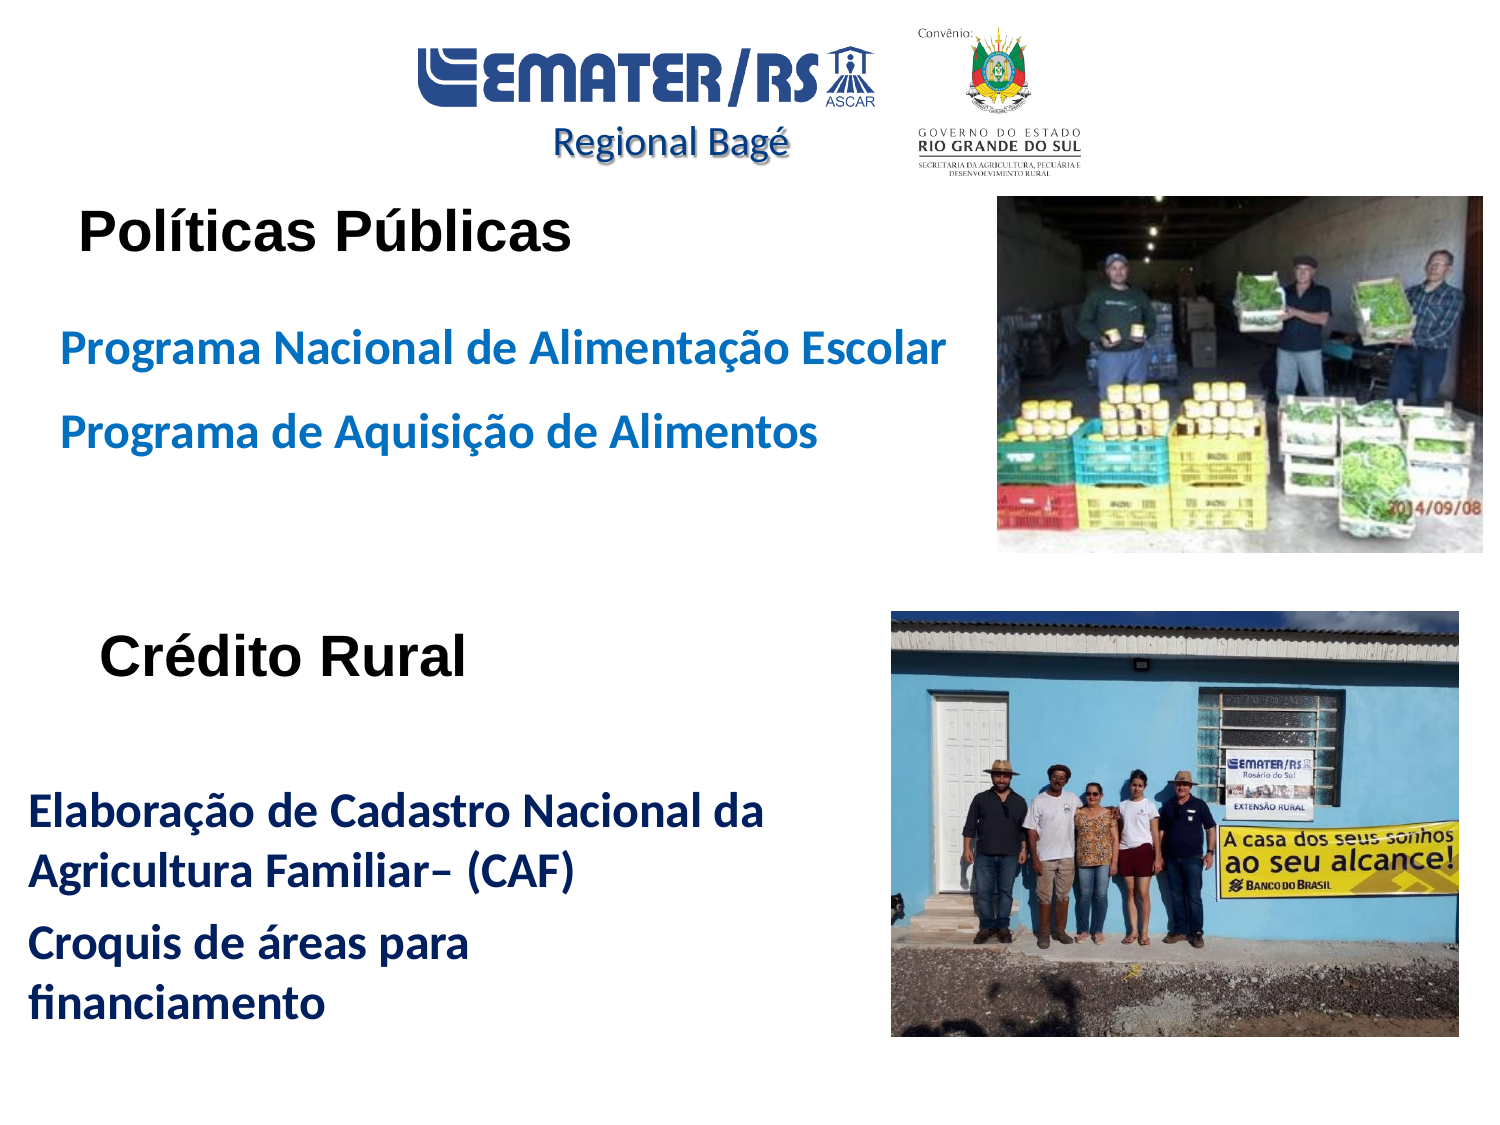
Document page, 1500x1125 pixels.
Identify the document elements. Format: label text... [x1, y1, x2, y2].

picture [997, 195, 1483, 554]
picture [418, 27, 1082, 176]
text_box Programa Nacional de Alimentação Escolar Programa de Aquisição de Alimentos [58, 287, 950, 459]
picture [891, 611, 1459, 1037]
title Políticas Públicas [76, 191, 577, 382]
text_box Crédito Rural Elaboração de Cadastro Nacional da Agricultura Familiar– (CAF) Croquis de áreas para financiamento [26, 615, 774, 1030]
